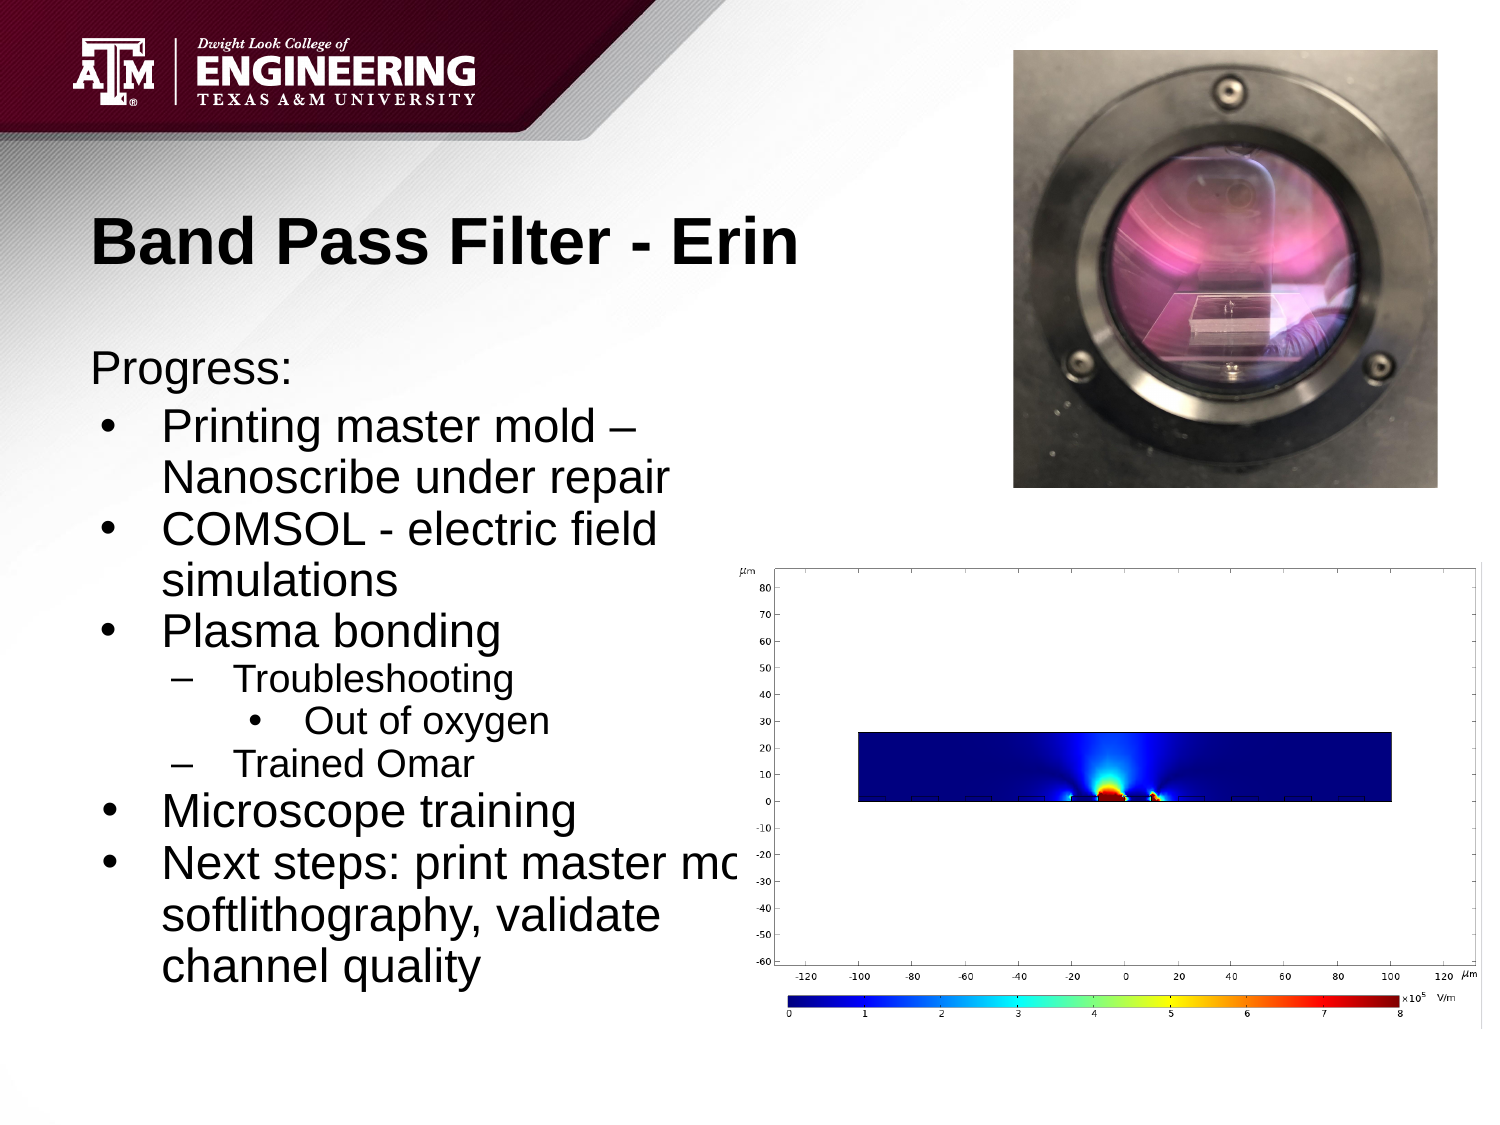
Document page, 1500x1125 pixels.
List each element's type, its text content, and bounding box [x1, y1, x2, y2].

picture [0, 0, 1500, 1125]
title Band Pass Filter - Erin [75, 172, 1008, 304]
list Progress: Printing master mold – Nanoscribe under repair COMSOL - electric field simulations Plasma bonding Troubleshooting Out of oxygen Trained Omar Microscope training Next steps: print master mold, softlithography, validate channel quality [75, 336, 821, 1005]
